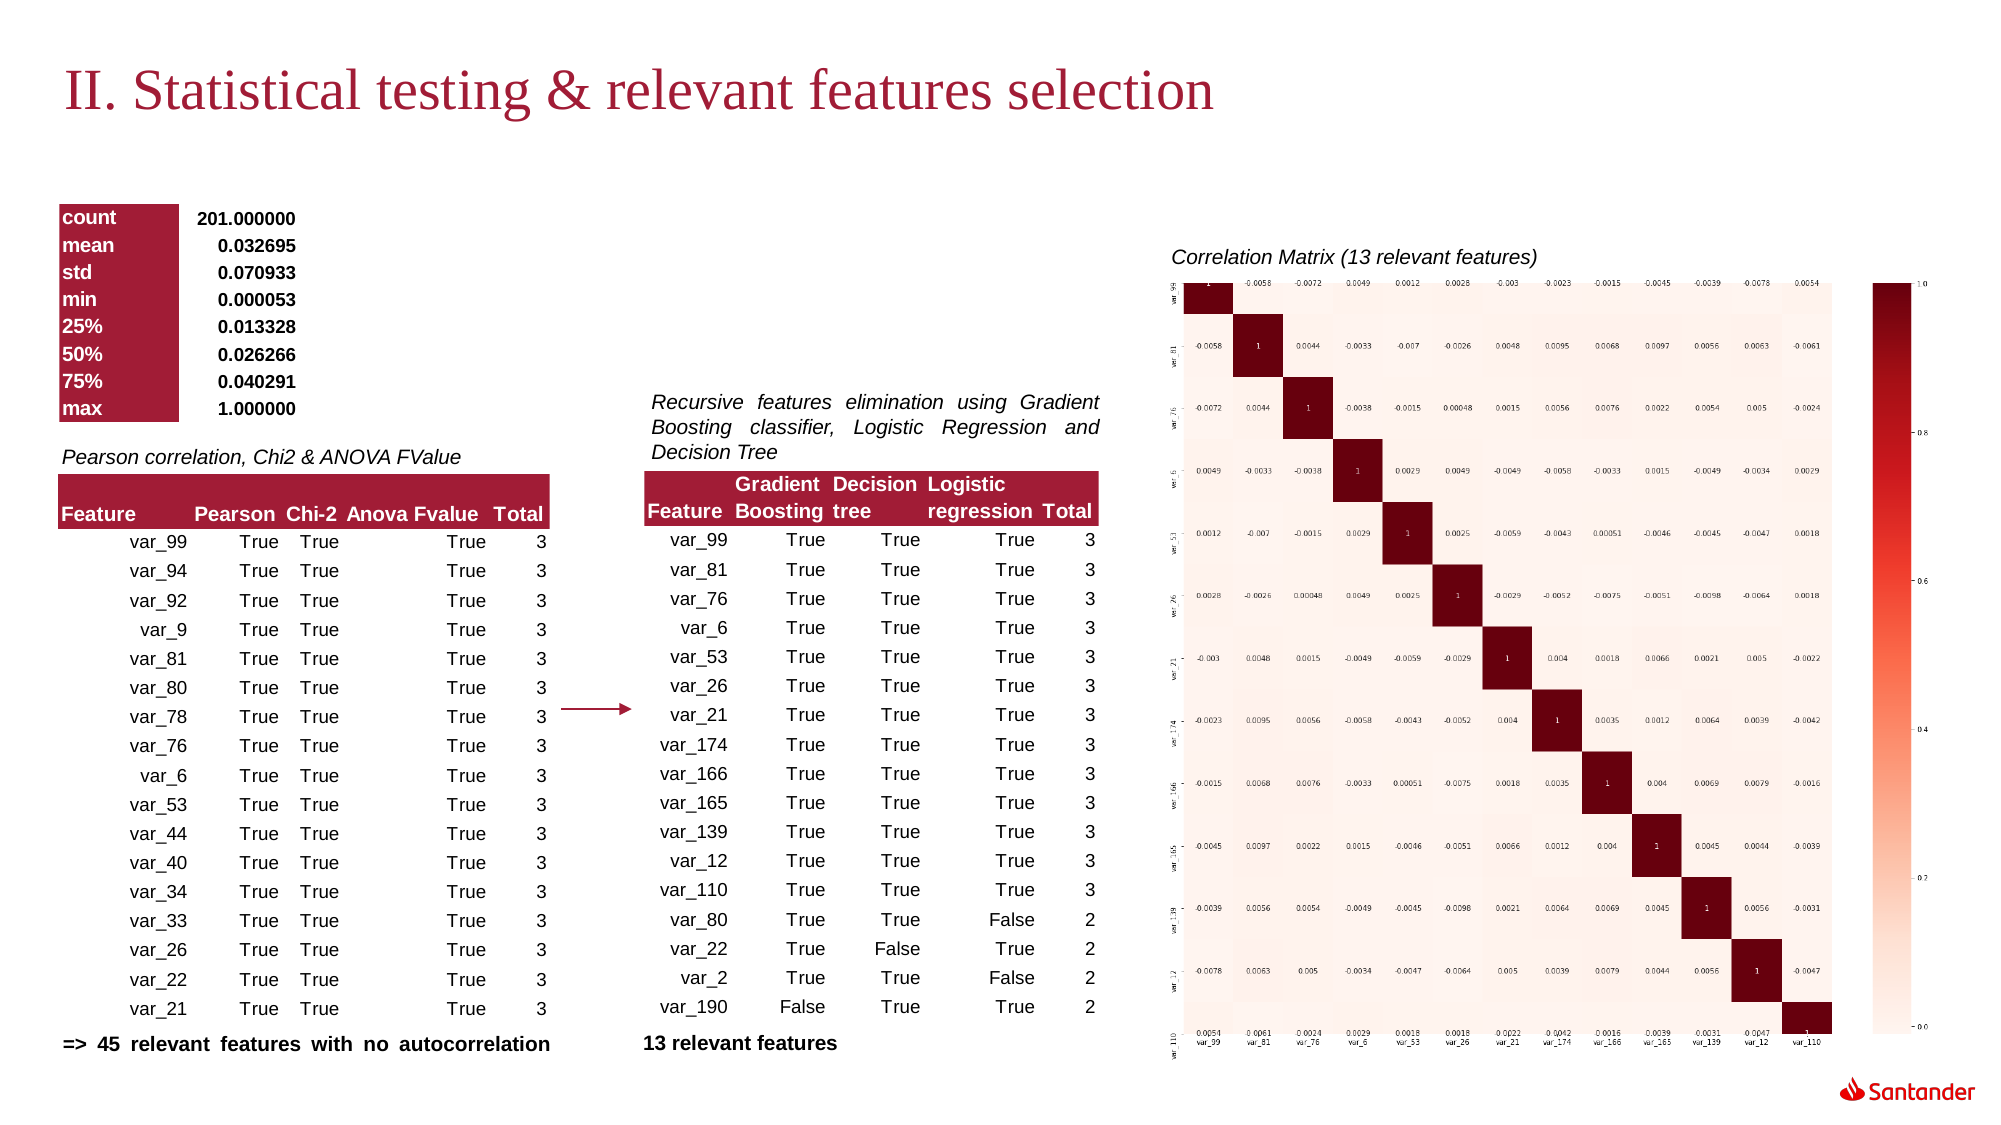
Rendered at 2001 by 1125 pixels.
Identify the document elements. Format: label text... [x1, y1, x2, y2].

text_box Pearson correlation, Chi2 & ANOVA FValue [56, 444, 550, 473]
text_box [58, 203, 300, 422]
text_box => 45 relevant features with no autocorrelation [56, 1030, 551, 1092]
text_box II. Statistical testing & relevant features selection [58, 44, 1947, 223]
text_box 13 relevant features [637, 1029, 1131, 1091]
text_box Correlation Matrix (13 relevant features) [1165, 244, 1718, 275]
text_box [56, 473, 551, 1025]
text_box Recursive features elimination using Gradient Boosting classifier, Logistic Regression and Decision Tree [645, 388, 1100, 450]
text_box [643, 470, 1100, 1023]
text_box [41, 19, 1223, 198]
picture [1165, 275, 2000, 1125]
